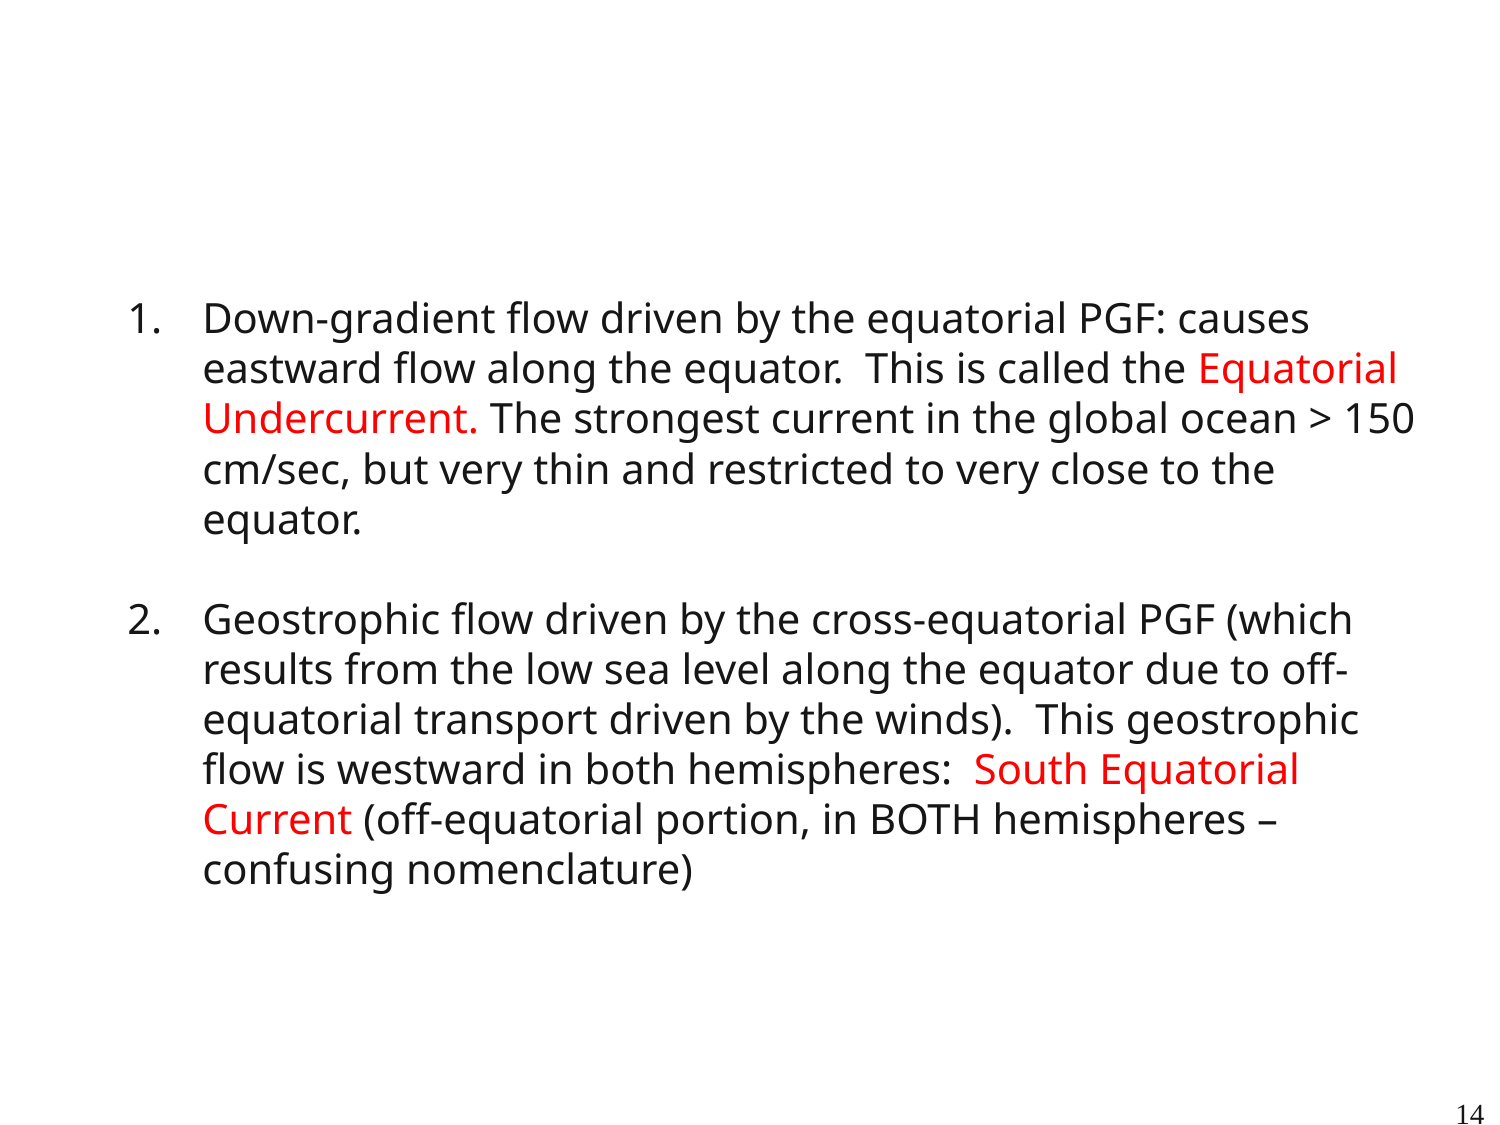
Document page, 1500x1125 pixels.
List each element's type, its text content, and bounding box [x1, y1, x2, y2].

text_box Down-gradient flow driven by the equatorial PGF: causes eastward flow along the equator. This is called the Equatorial Undercurrent. The strongest current in the global ocean > 150 cm/sec, but very thin and restricted to very close to the equator. Geostrophic flow driven by the cross-equatorial PGF (which results from the low sea level along the equator due to off-equatorial transport driven by the winds). This geostrophic flow is westward in both hemispheres: South Equatorial Current (off-equatorial portion, in BOTH hemispheres – confusing nomenclature) [37, 224, 1438, 900]
slide_number 14 [1187, 1087, 1500, 1125]
